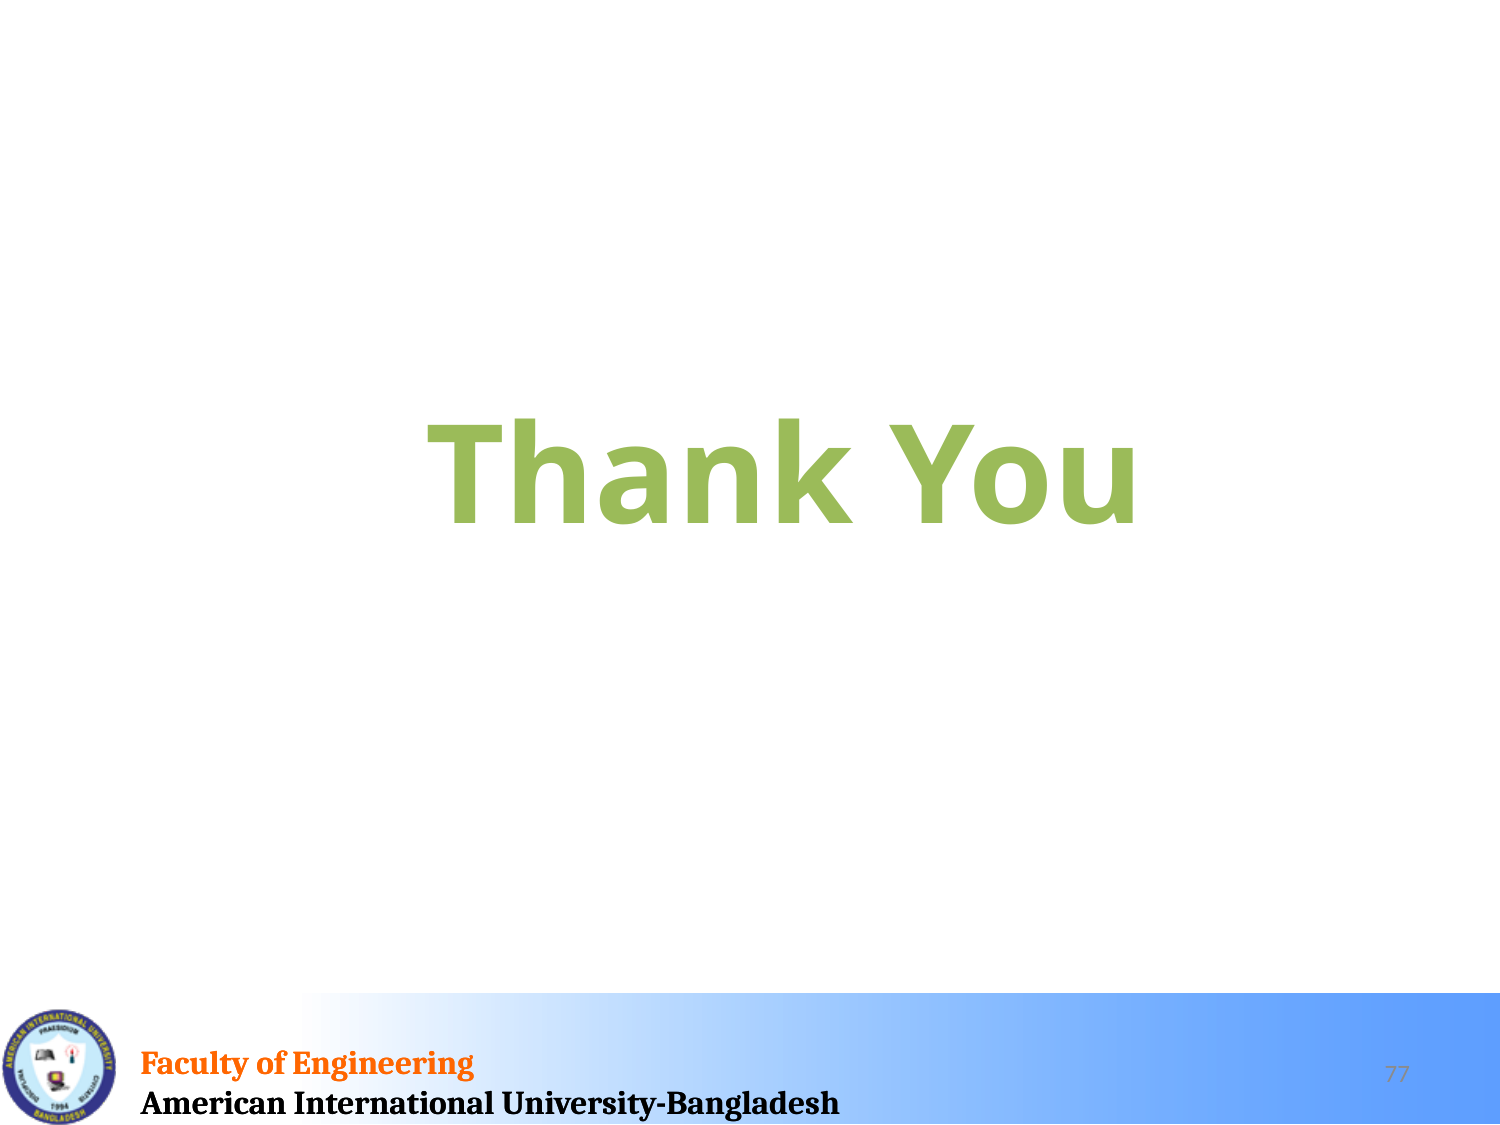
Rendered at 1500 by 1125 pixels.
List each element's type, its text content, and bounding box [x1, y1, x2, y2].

text_box Thank You [265, 378, 1304, 559]
slide_number 77 [1074, 1042, 1425, 1103]
picture [0, 1007, 119, 1125]
